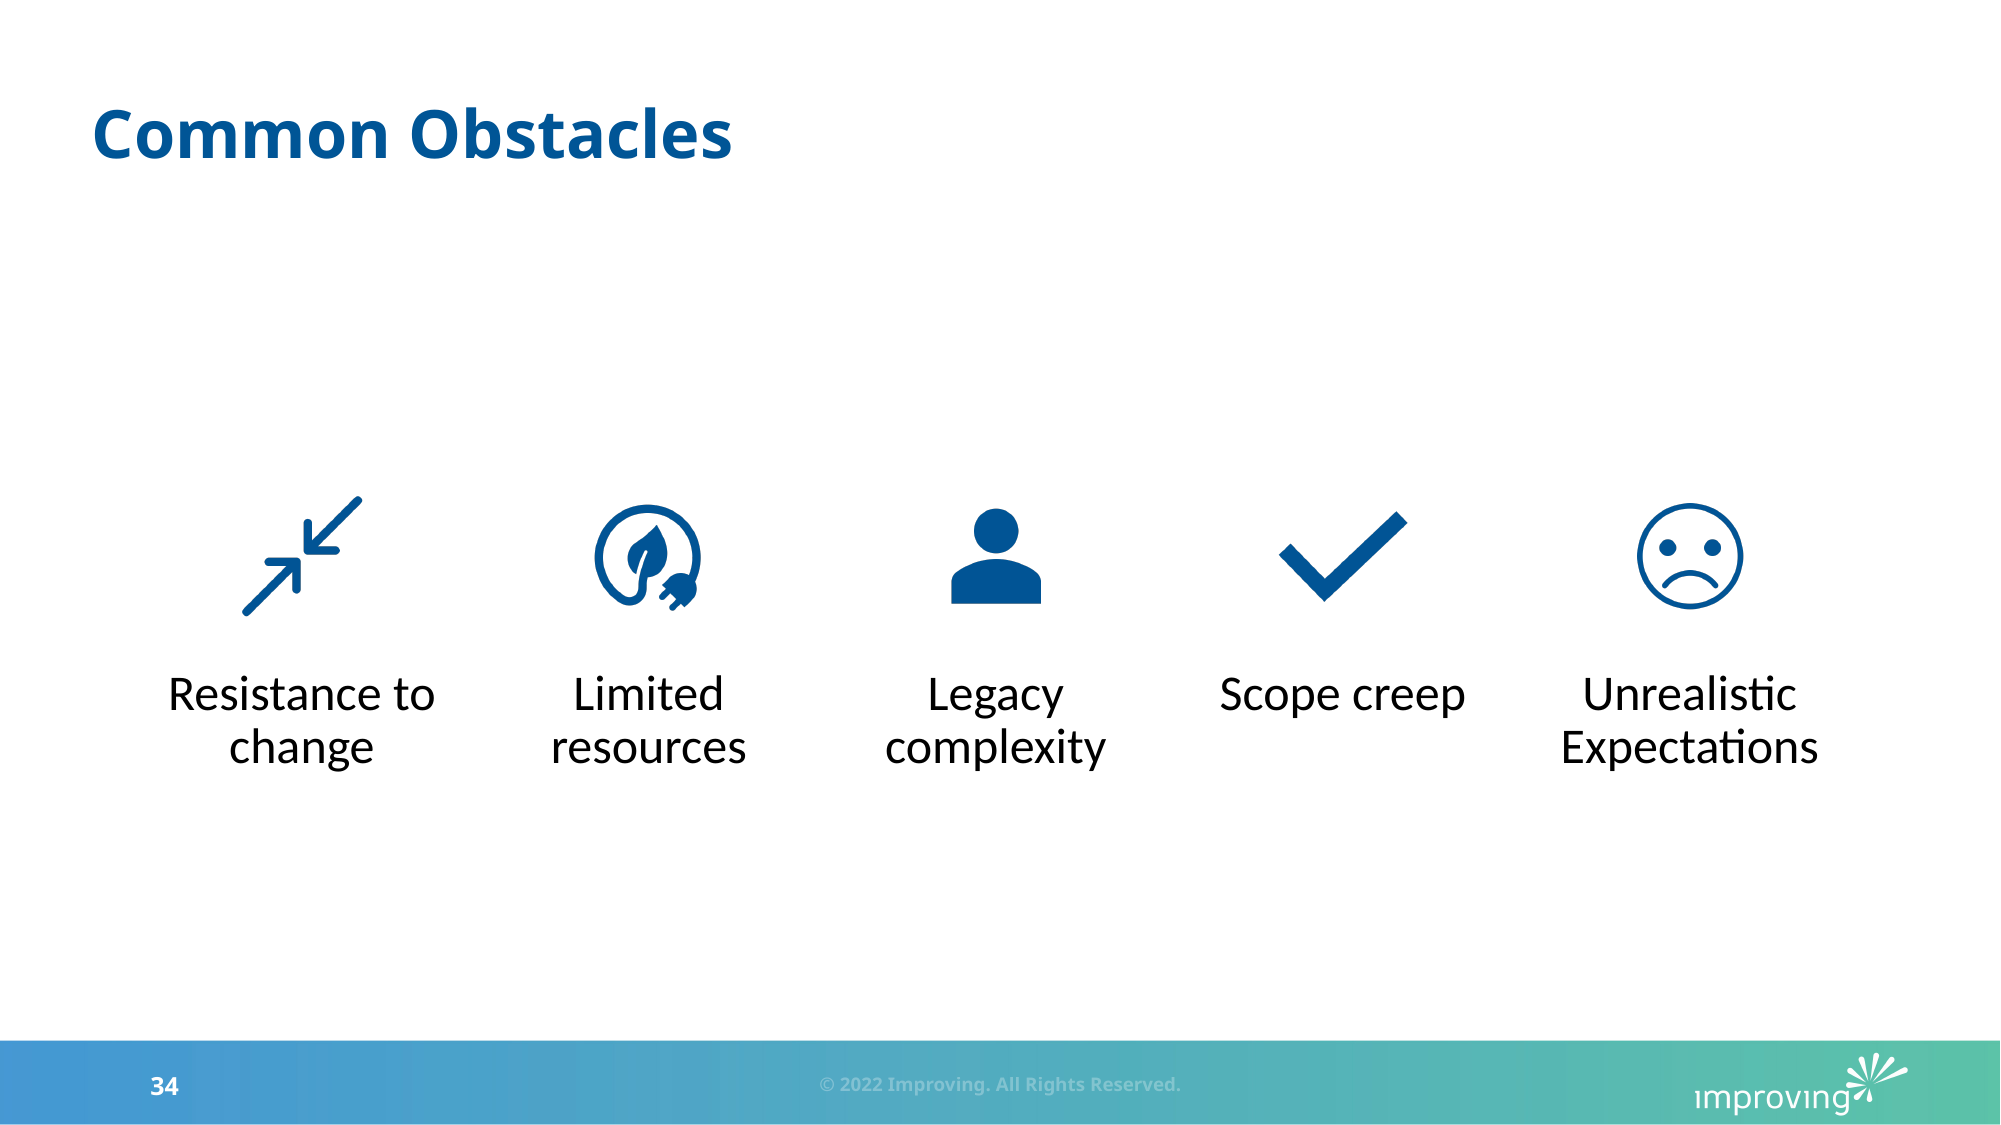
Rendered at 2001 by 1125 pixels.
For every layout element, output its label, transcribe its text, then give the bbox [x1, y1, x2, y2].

picture [0, 0, 2000, 1125]
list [76, 309, 1916, 966]
title Common Obstacles [76, 71, 1915, 181]
